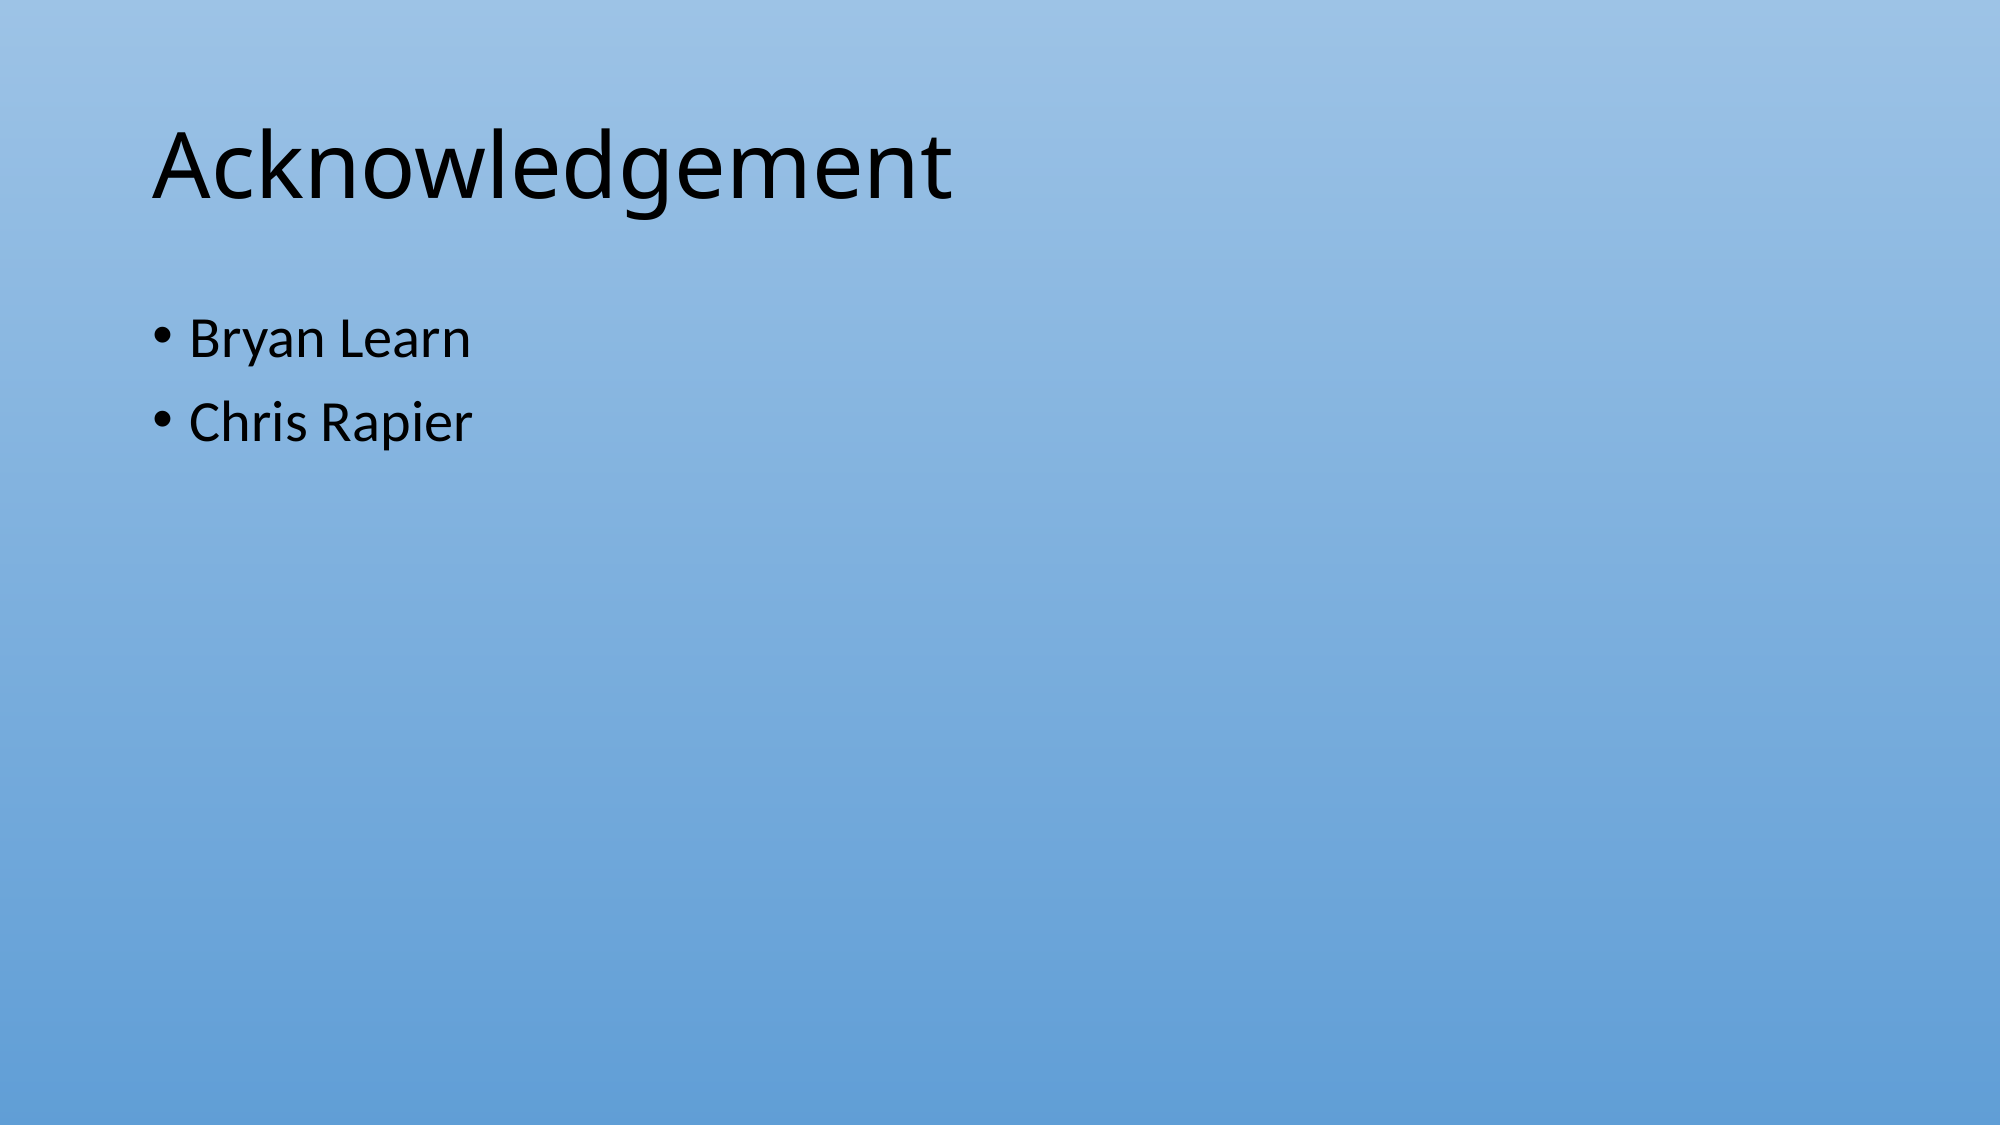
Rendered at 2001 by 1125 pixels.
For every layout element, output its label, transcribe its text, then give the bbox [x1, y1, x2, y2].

list Bryan Learn Chris Rapier [137, 299, 1863, 1014]
title Acknowledgement [137, 59, 1863, 278]
